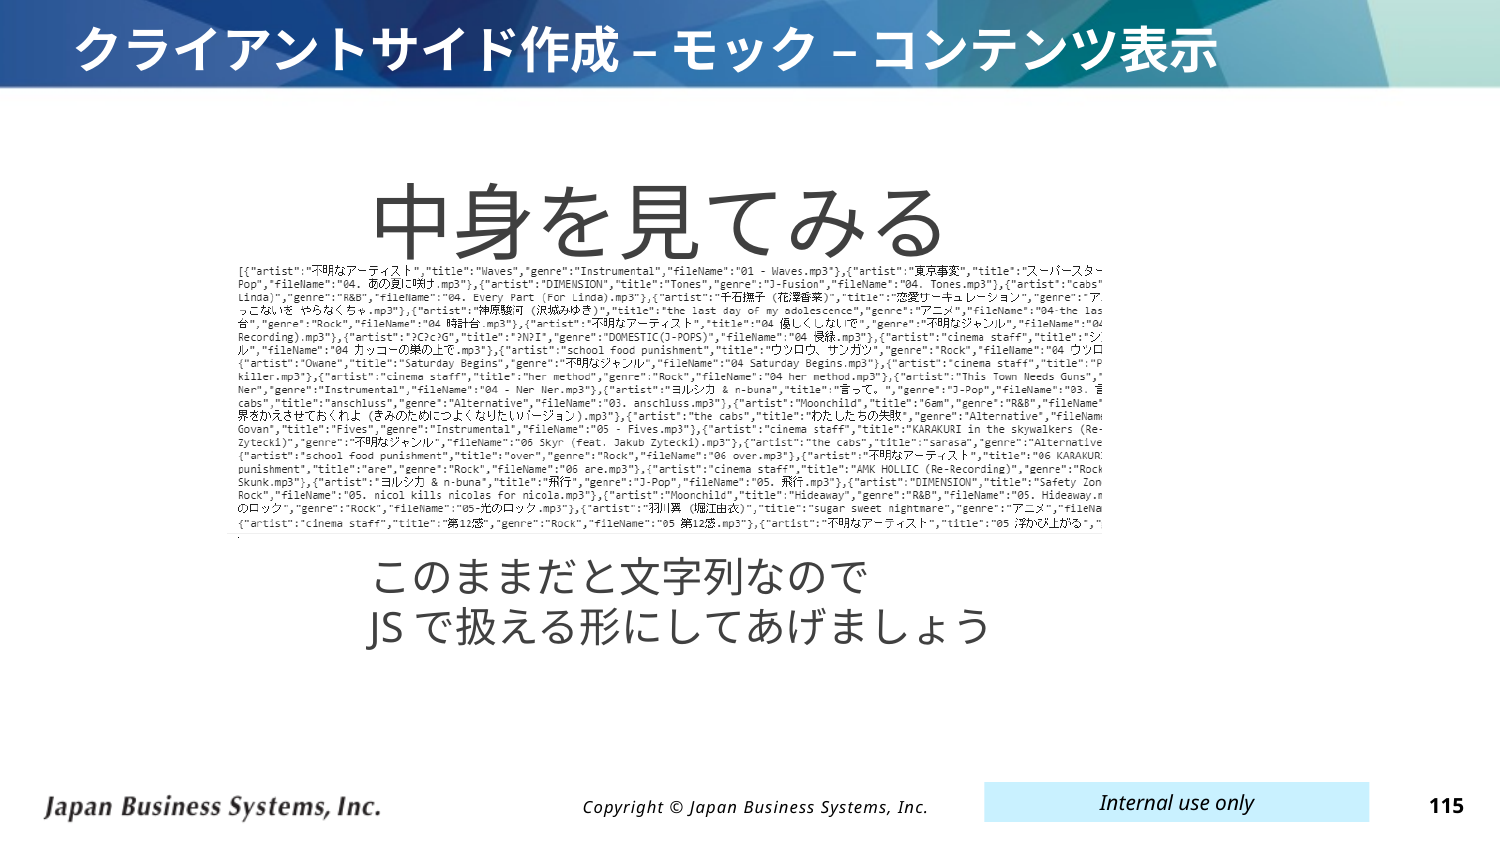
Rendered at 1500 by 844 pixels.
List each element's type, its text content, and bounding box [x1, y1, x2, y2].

title クライアントサイド作成 – モック – コンテンツ表示 [57, 10, 1441, 79]
picture [0, 0, 1500, 844]
text_box 中身を見てみる [354, 162, 1040, 257]
text_box このままだと文字列なので JSで扱える形にしてあげましょう [354, 546, 1040, 639]
